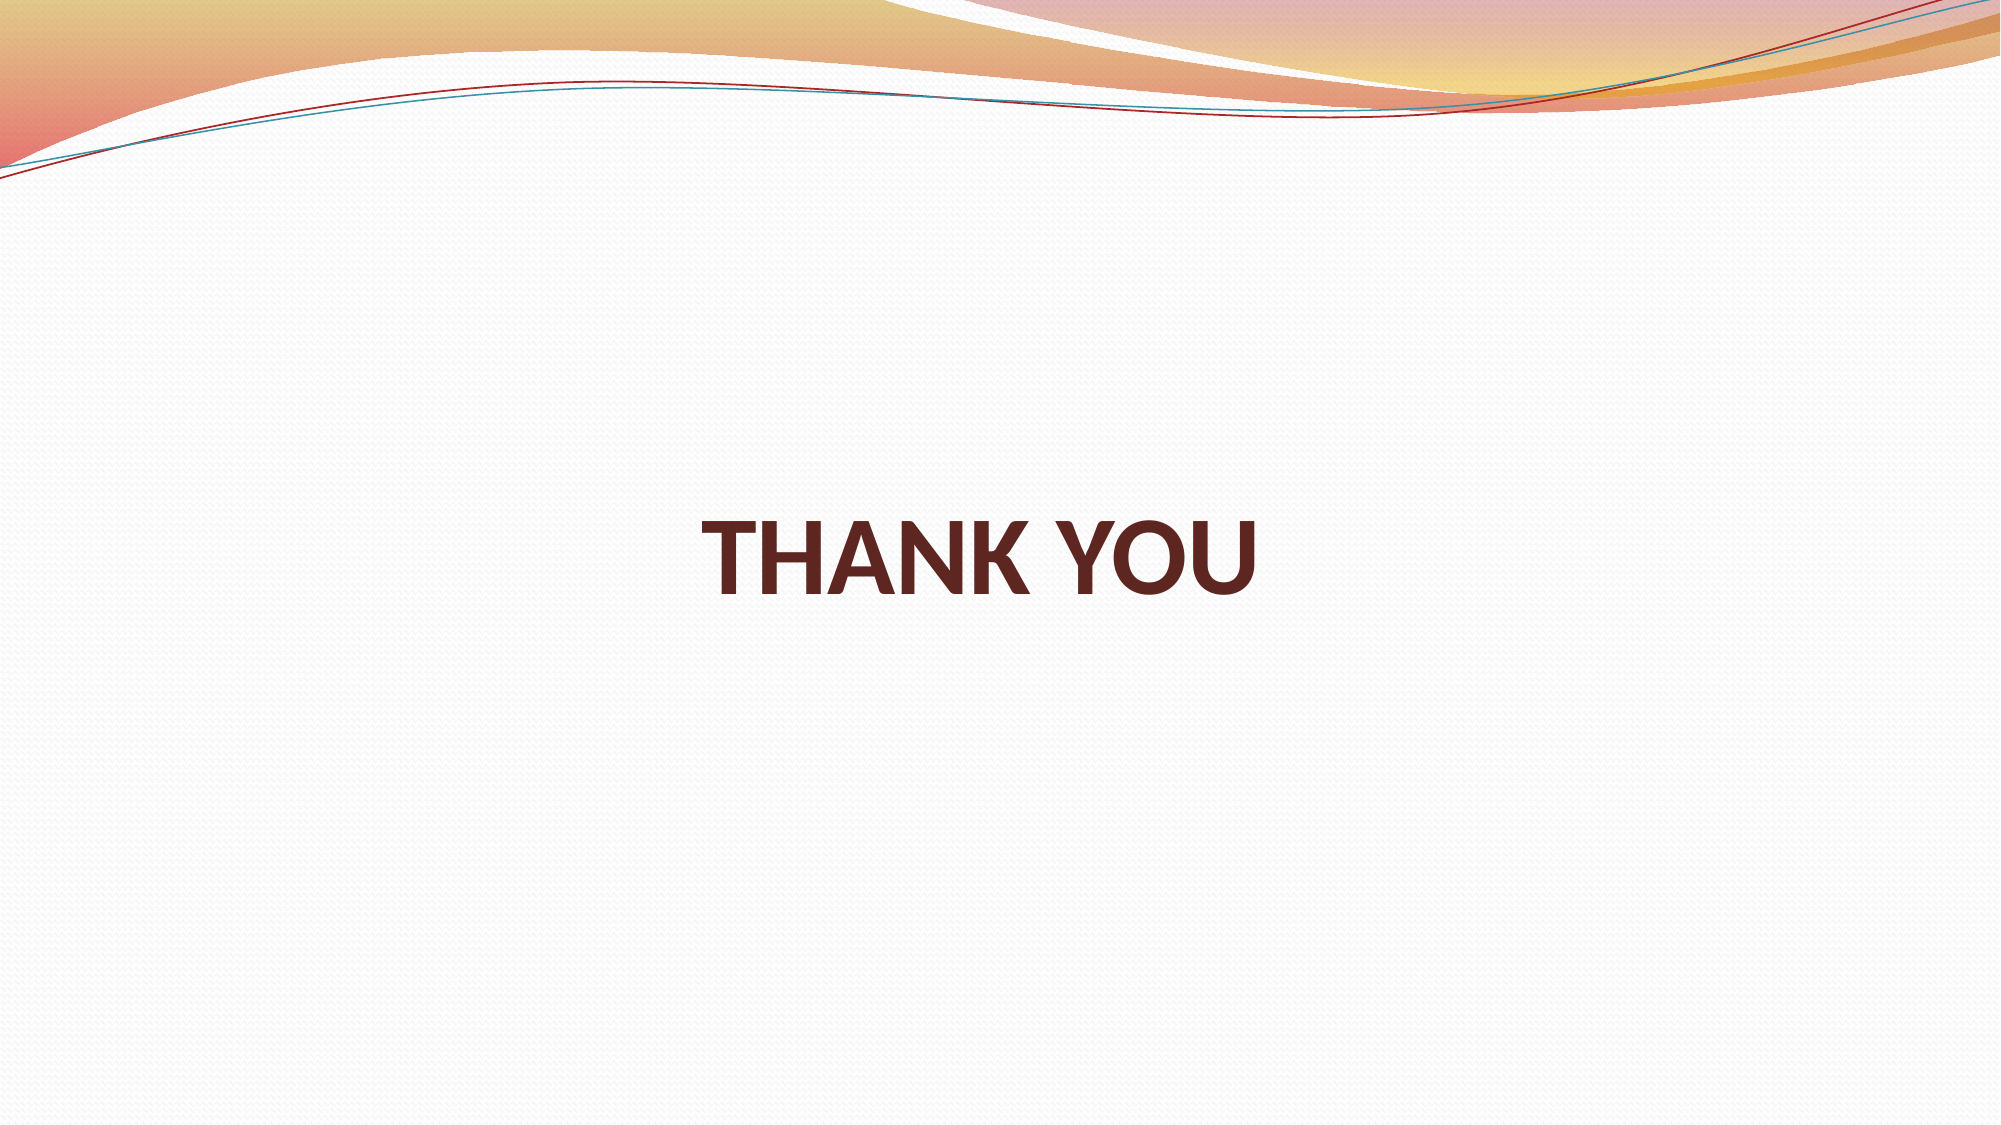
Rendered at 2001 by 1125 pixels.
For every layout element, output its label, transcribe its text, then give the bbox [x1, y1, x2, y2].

list THANK YOU [99, 317, 1900, 1038]
